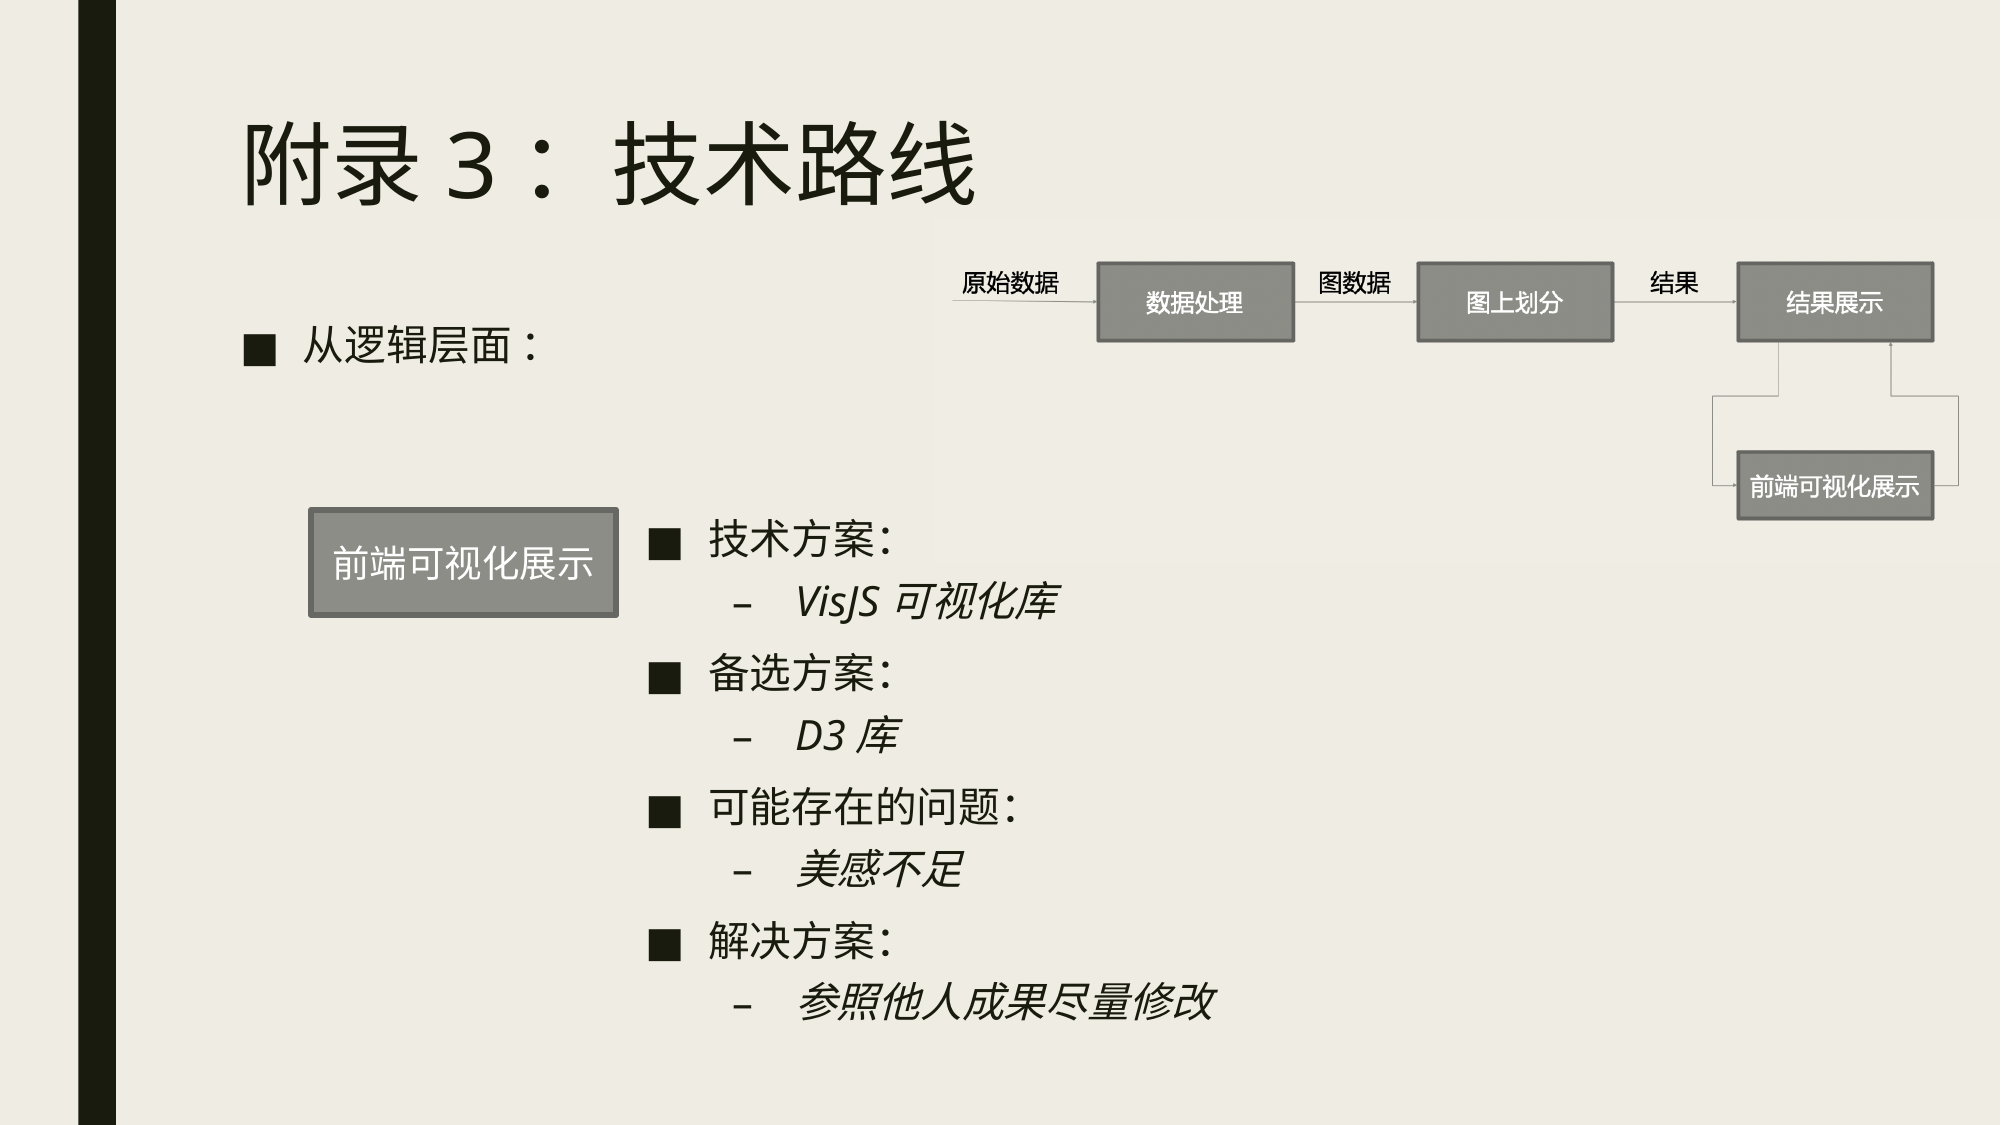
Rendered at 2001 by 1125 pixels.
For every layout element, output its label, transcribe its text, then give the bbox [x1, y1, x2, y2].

text_box 技术方案： VisJS可视化库 备选方案： D3库 可能存在的问题： 美感不足 解决方案： 参照他人成果尽量修改 [630, 509, 1632, 1125]
title 附录3：技术路线 [225, 112, 1800, 315]
text_box 前端可视化展示 [308, 507, 619, 618]
text_box 从逻辑层面 ： [224, 315, 934, 381]
picture [934, 218, 2000, 563]
